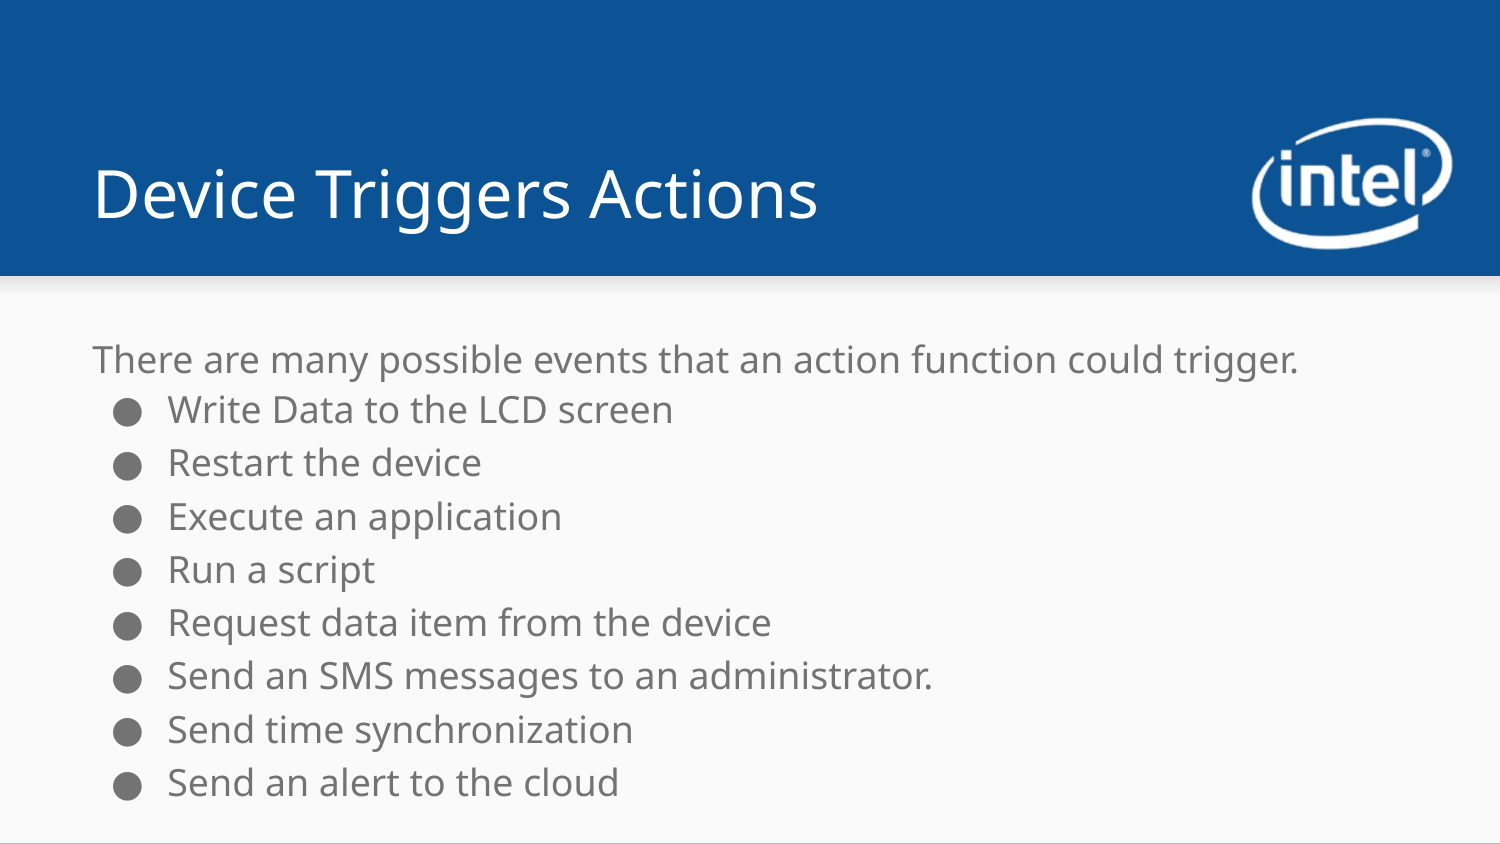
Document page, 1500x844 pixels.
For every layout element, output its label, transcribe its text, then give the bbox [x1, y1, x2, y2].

list There are many possible events that an action function could trigger. Write Data to the LCD screen Restart the device Execute an application Run a script Request data item from the device Send an SMS messages to an administrator. Send time synchronization Send an alert to the cloud [77, 314, 1427, 760]
title Device Triggers Actions [77, 121, 1427, 248]
picture [1250, 116, 1455, 252]
